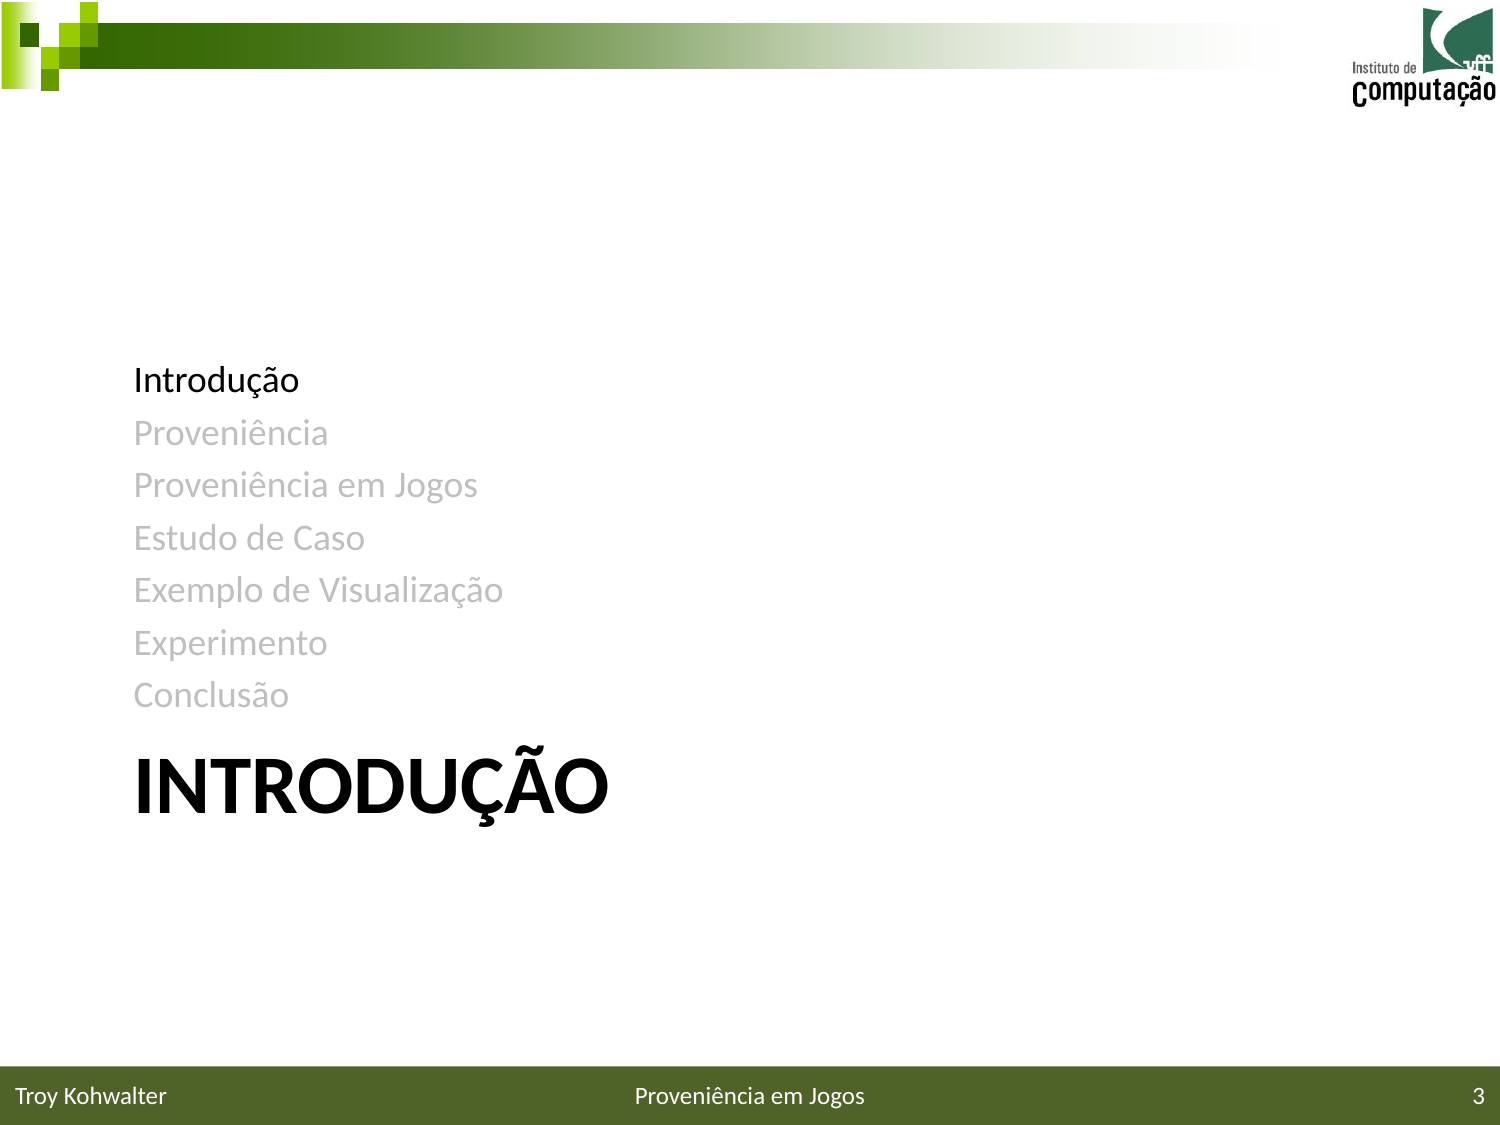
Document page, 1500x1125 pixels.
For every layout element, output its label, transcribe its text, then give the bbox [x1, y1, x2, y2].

slide_number Troy Kohwalter [0, 1065, 350, 1125]
list Introdução Proveniência Proveniência em Jogos Estudo de Caso Exemplo de Visualização Experimento Conclusão [118, 476, 1394, 723]
title Introdução [118, 723, 1394, 947]
slide_number 3 [1149, 1065, 1500, 1125]
footer Proveniência em Jogos [512, 1065, 988, 1125]
